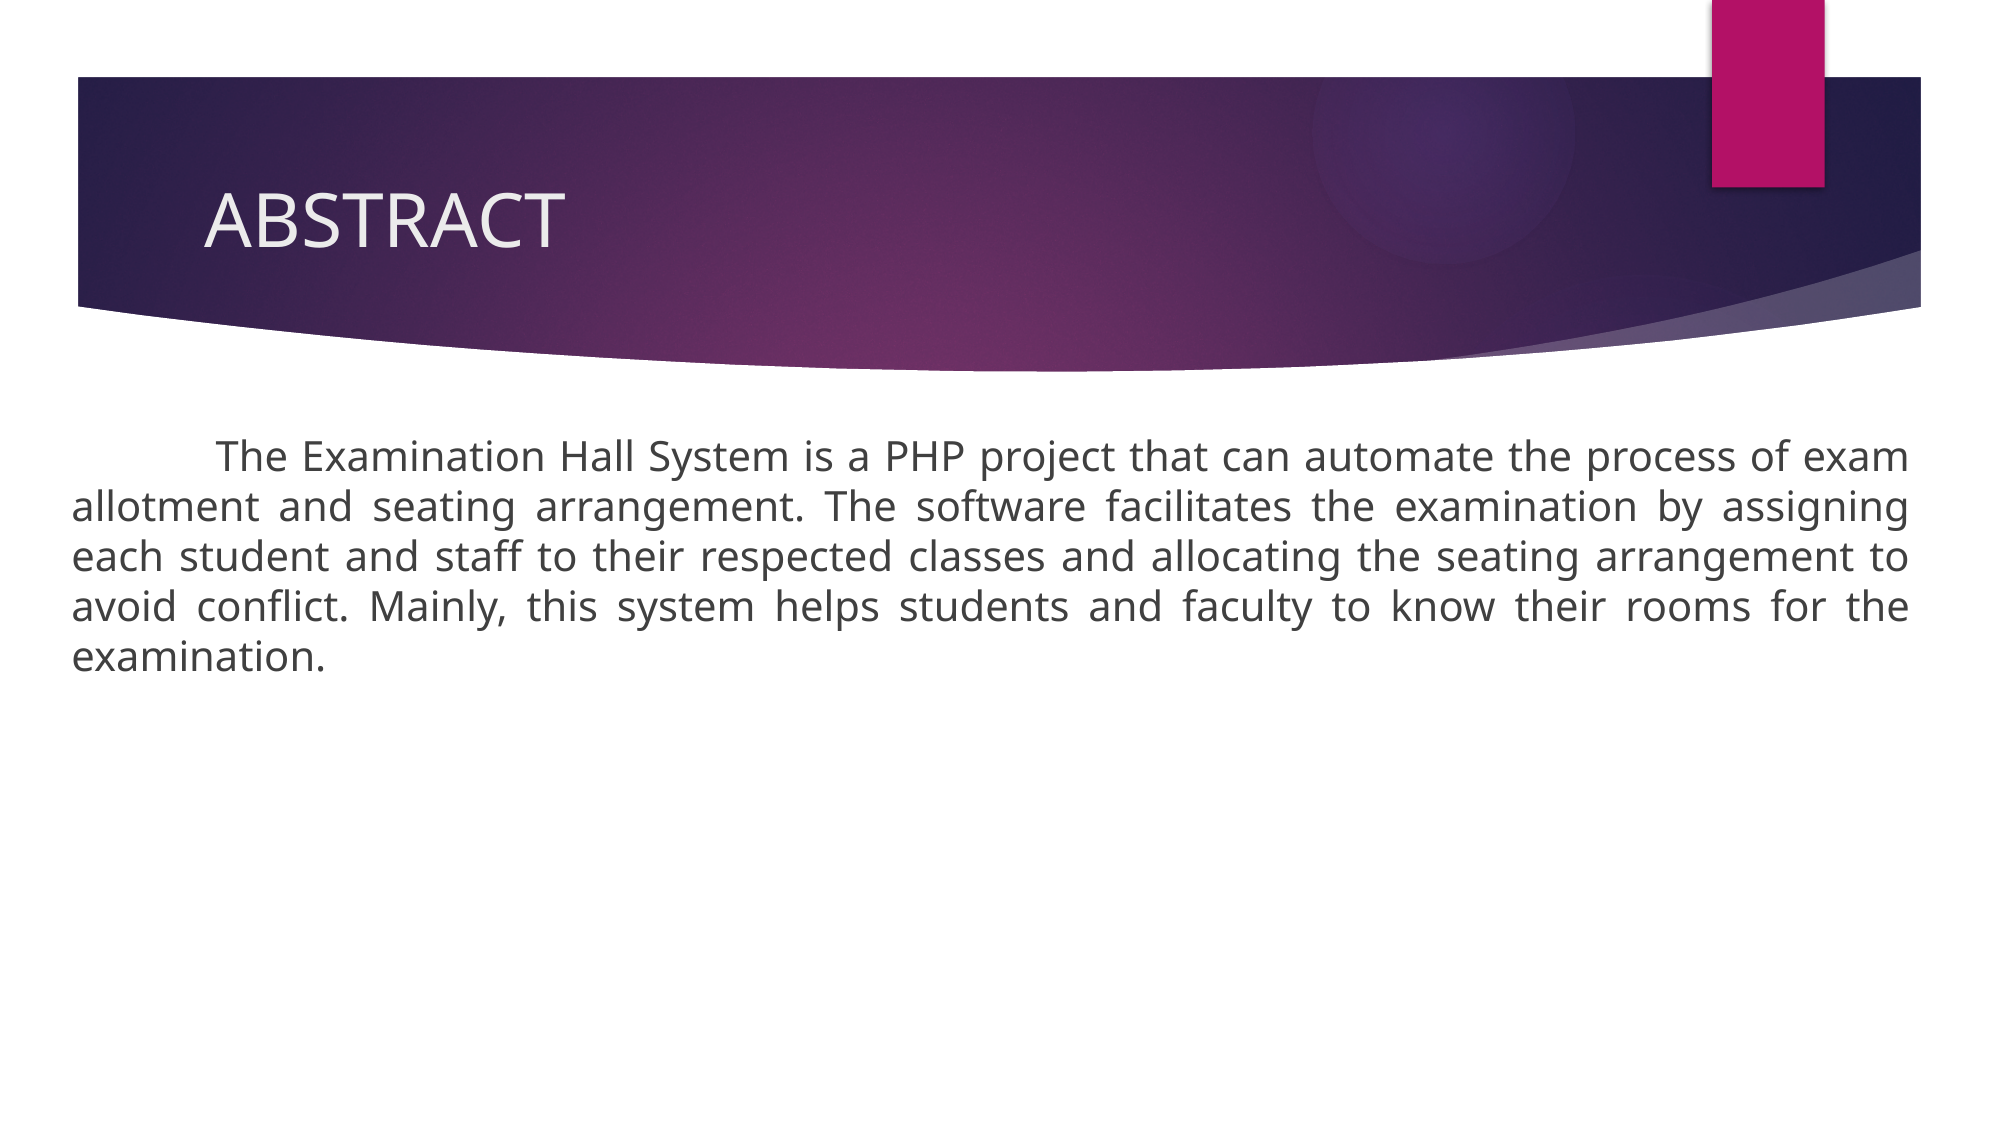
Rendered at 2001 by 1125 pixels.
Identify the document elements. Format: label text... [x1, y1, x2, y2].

list The Examination Hall System is a PHP project that can automate the process of exam allotment and seating arrangement. The software facilitates the examination by assigning each student and staff to their respected classes and allocating the seating arrangement to avoid conflict. Mainly, this system helps students and faculty to know their rooms for the examination. [0, 421, 1926, 983]
title ABSTRACT [189, 159, 1627, 276]
